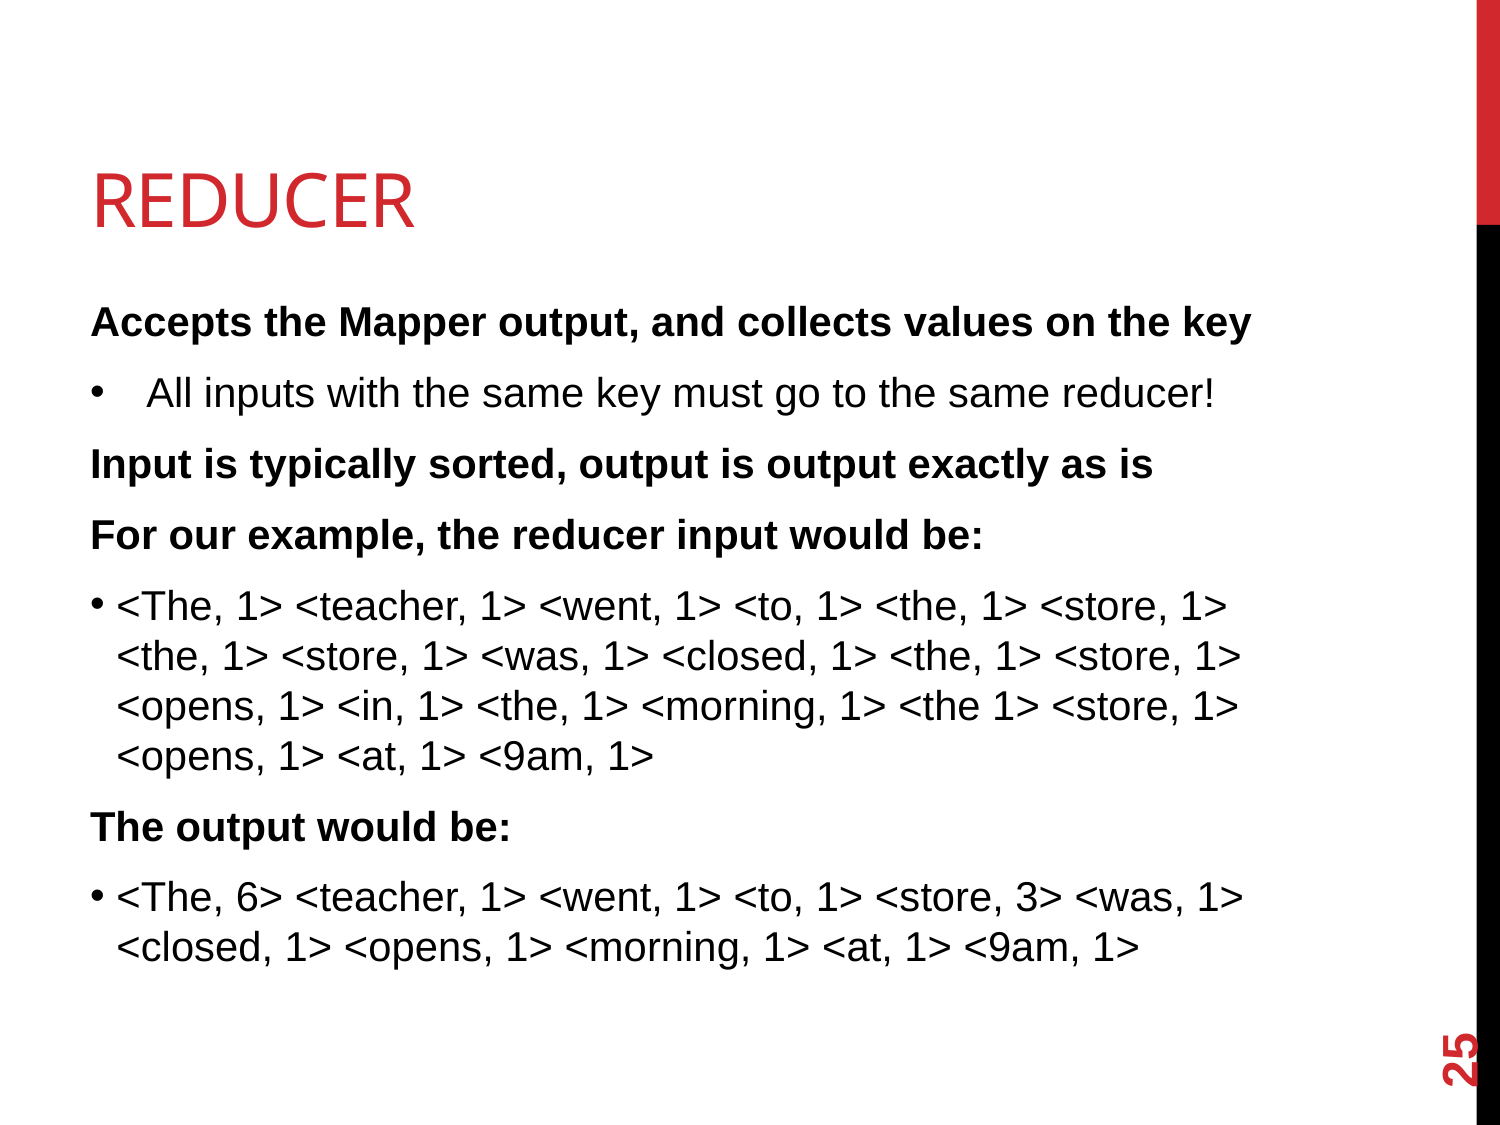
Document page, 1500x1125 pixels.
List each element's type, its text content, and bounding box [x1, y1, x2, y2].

list Accepts the Mapper output, and collects values on the key All inputs with the same key must go to the same reducer! Input is typically sorted, output is output exactly as is For our example, the reducer input would be: <The, 1> <teacher, 1> <went, 1> <to, 1> <the, 1> <store, 1> <the, 1> <store, 1> <was, 1> <closed, 1> <the, 1> <store, 1> <opens, 1> <in, 1> <the, 1> <morning, 1> <the 1> <store, 1> <opens, 1> <at, 1> <9am, 1> The output would be: <The, 6> <teacher, 1> <went, 1> <to, 1> <store, 3> <was, 1> <closed, 1> <opens, 1> <morning, 1> <at, 1> <9am, 1> [75, 287, 1325, 1005]
slide_number 25 [1427, 887, 1488, 1104]
title Reducer [75, 25, 1025, 250]
